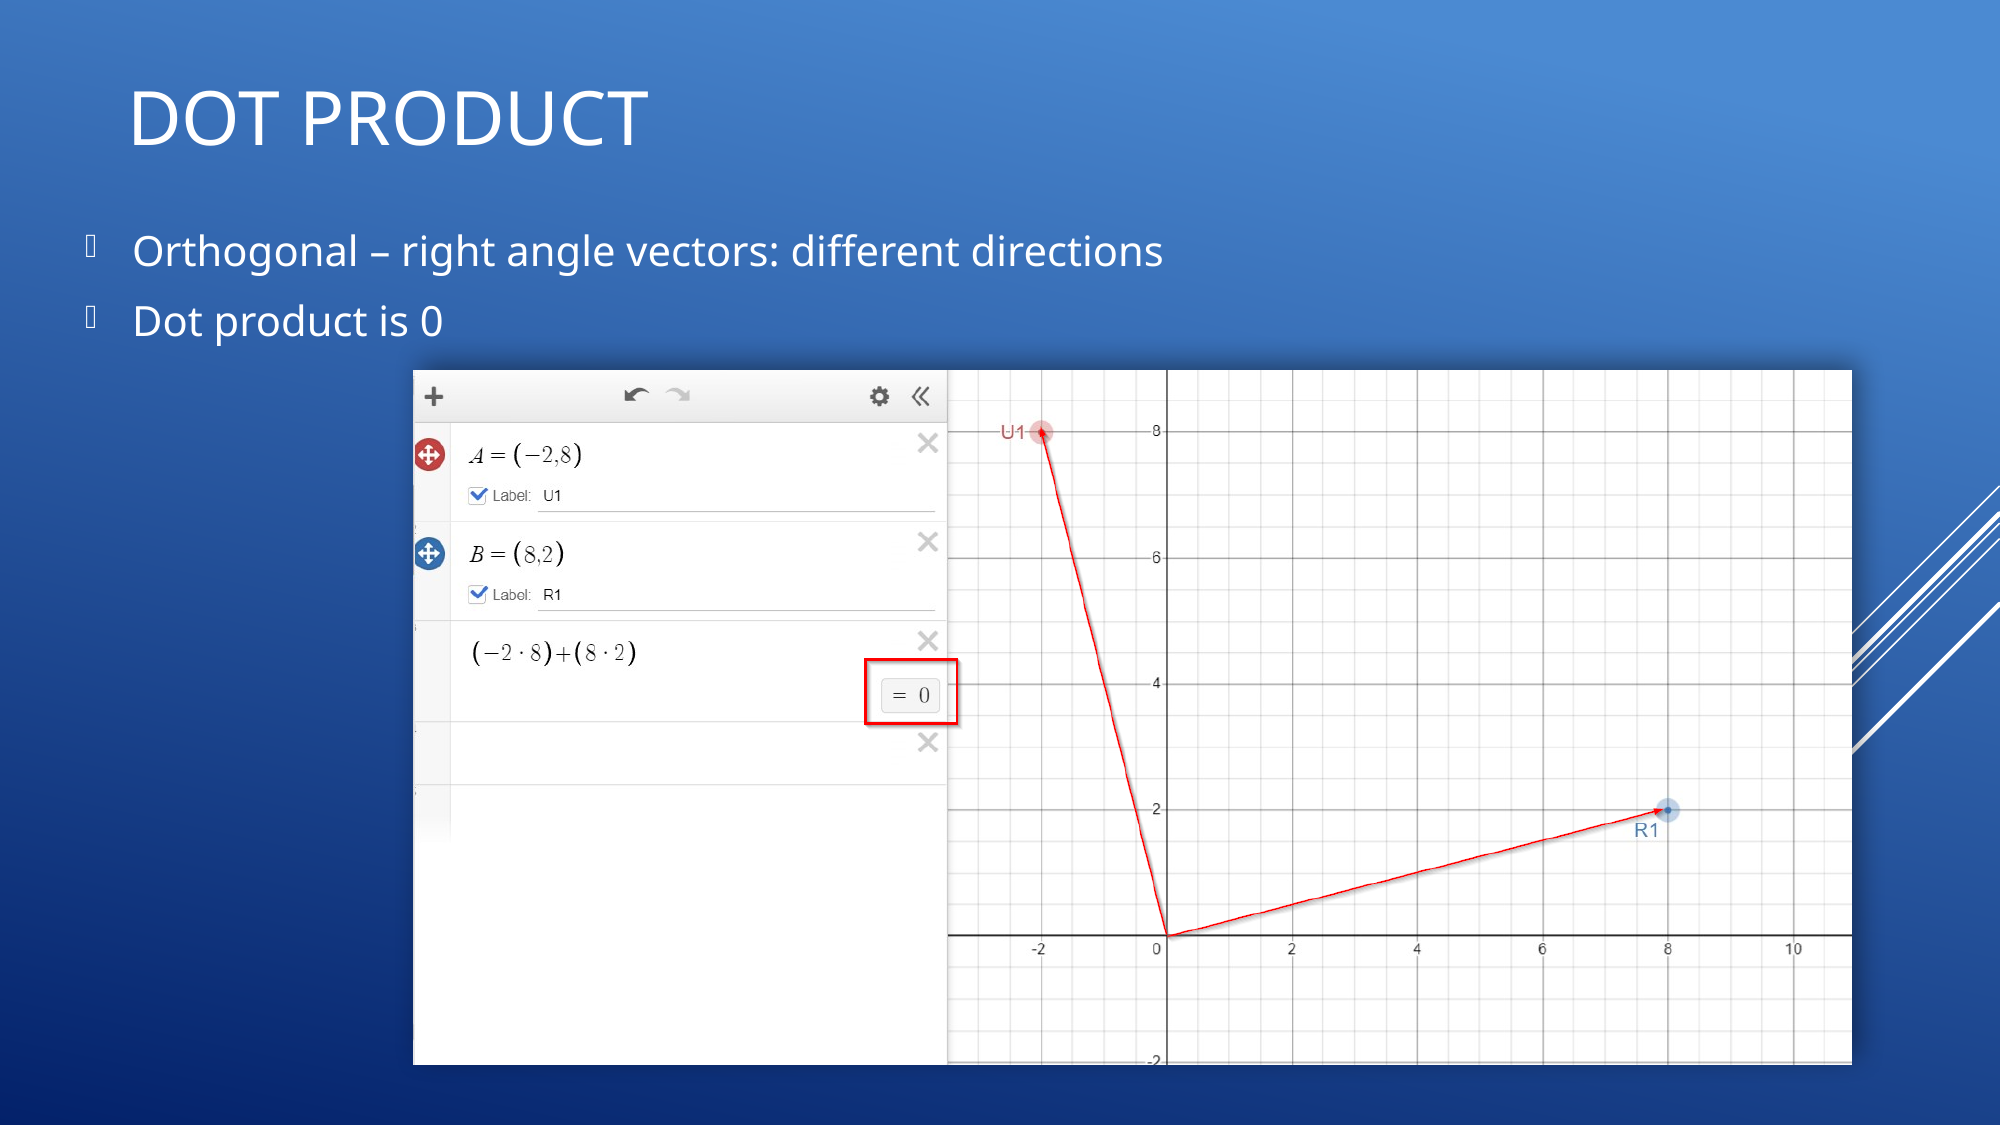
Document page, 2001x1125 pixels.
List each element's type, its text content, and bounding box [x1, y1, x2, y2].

list Orthogonal – right angle vectors: different directions Dot product is 0 [70, 157, 1796, 413]
title Dot Product [112, 60, 1513, 170]
picture [413, 370, 1852, 1065]
